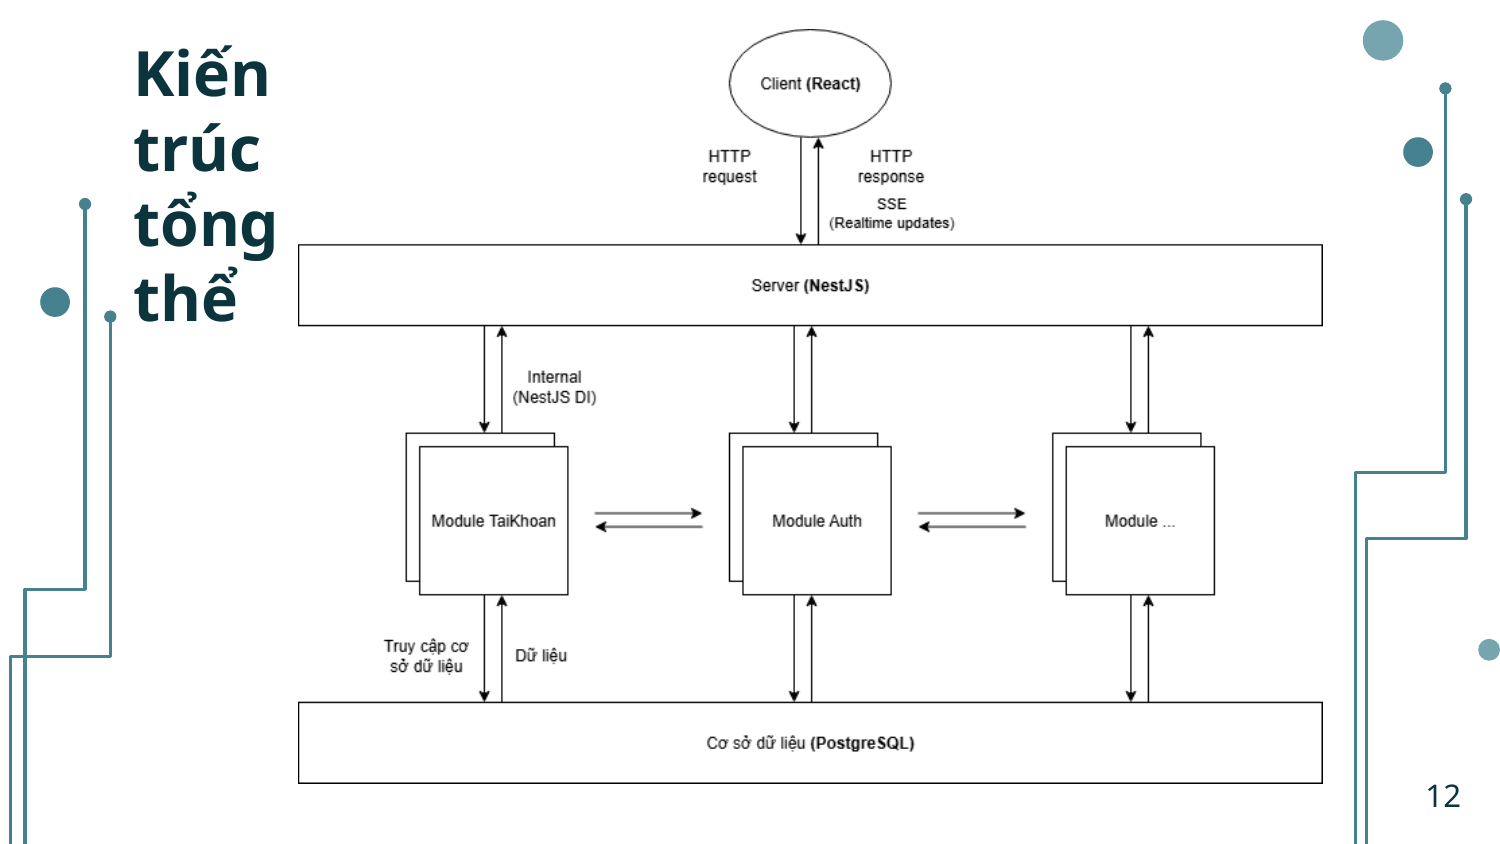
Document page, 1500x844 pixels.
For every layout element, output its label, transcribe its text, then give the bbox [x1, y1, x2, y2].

picture [298, 28, 1323, 785]
title Kiến trúc tổng thể [118, 18, 316, 487]
text_box 12 [1408, 761, 1477, 809]
